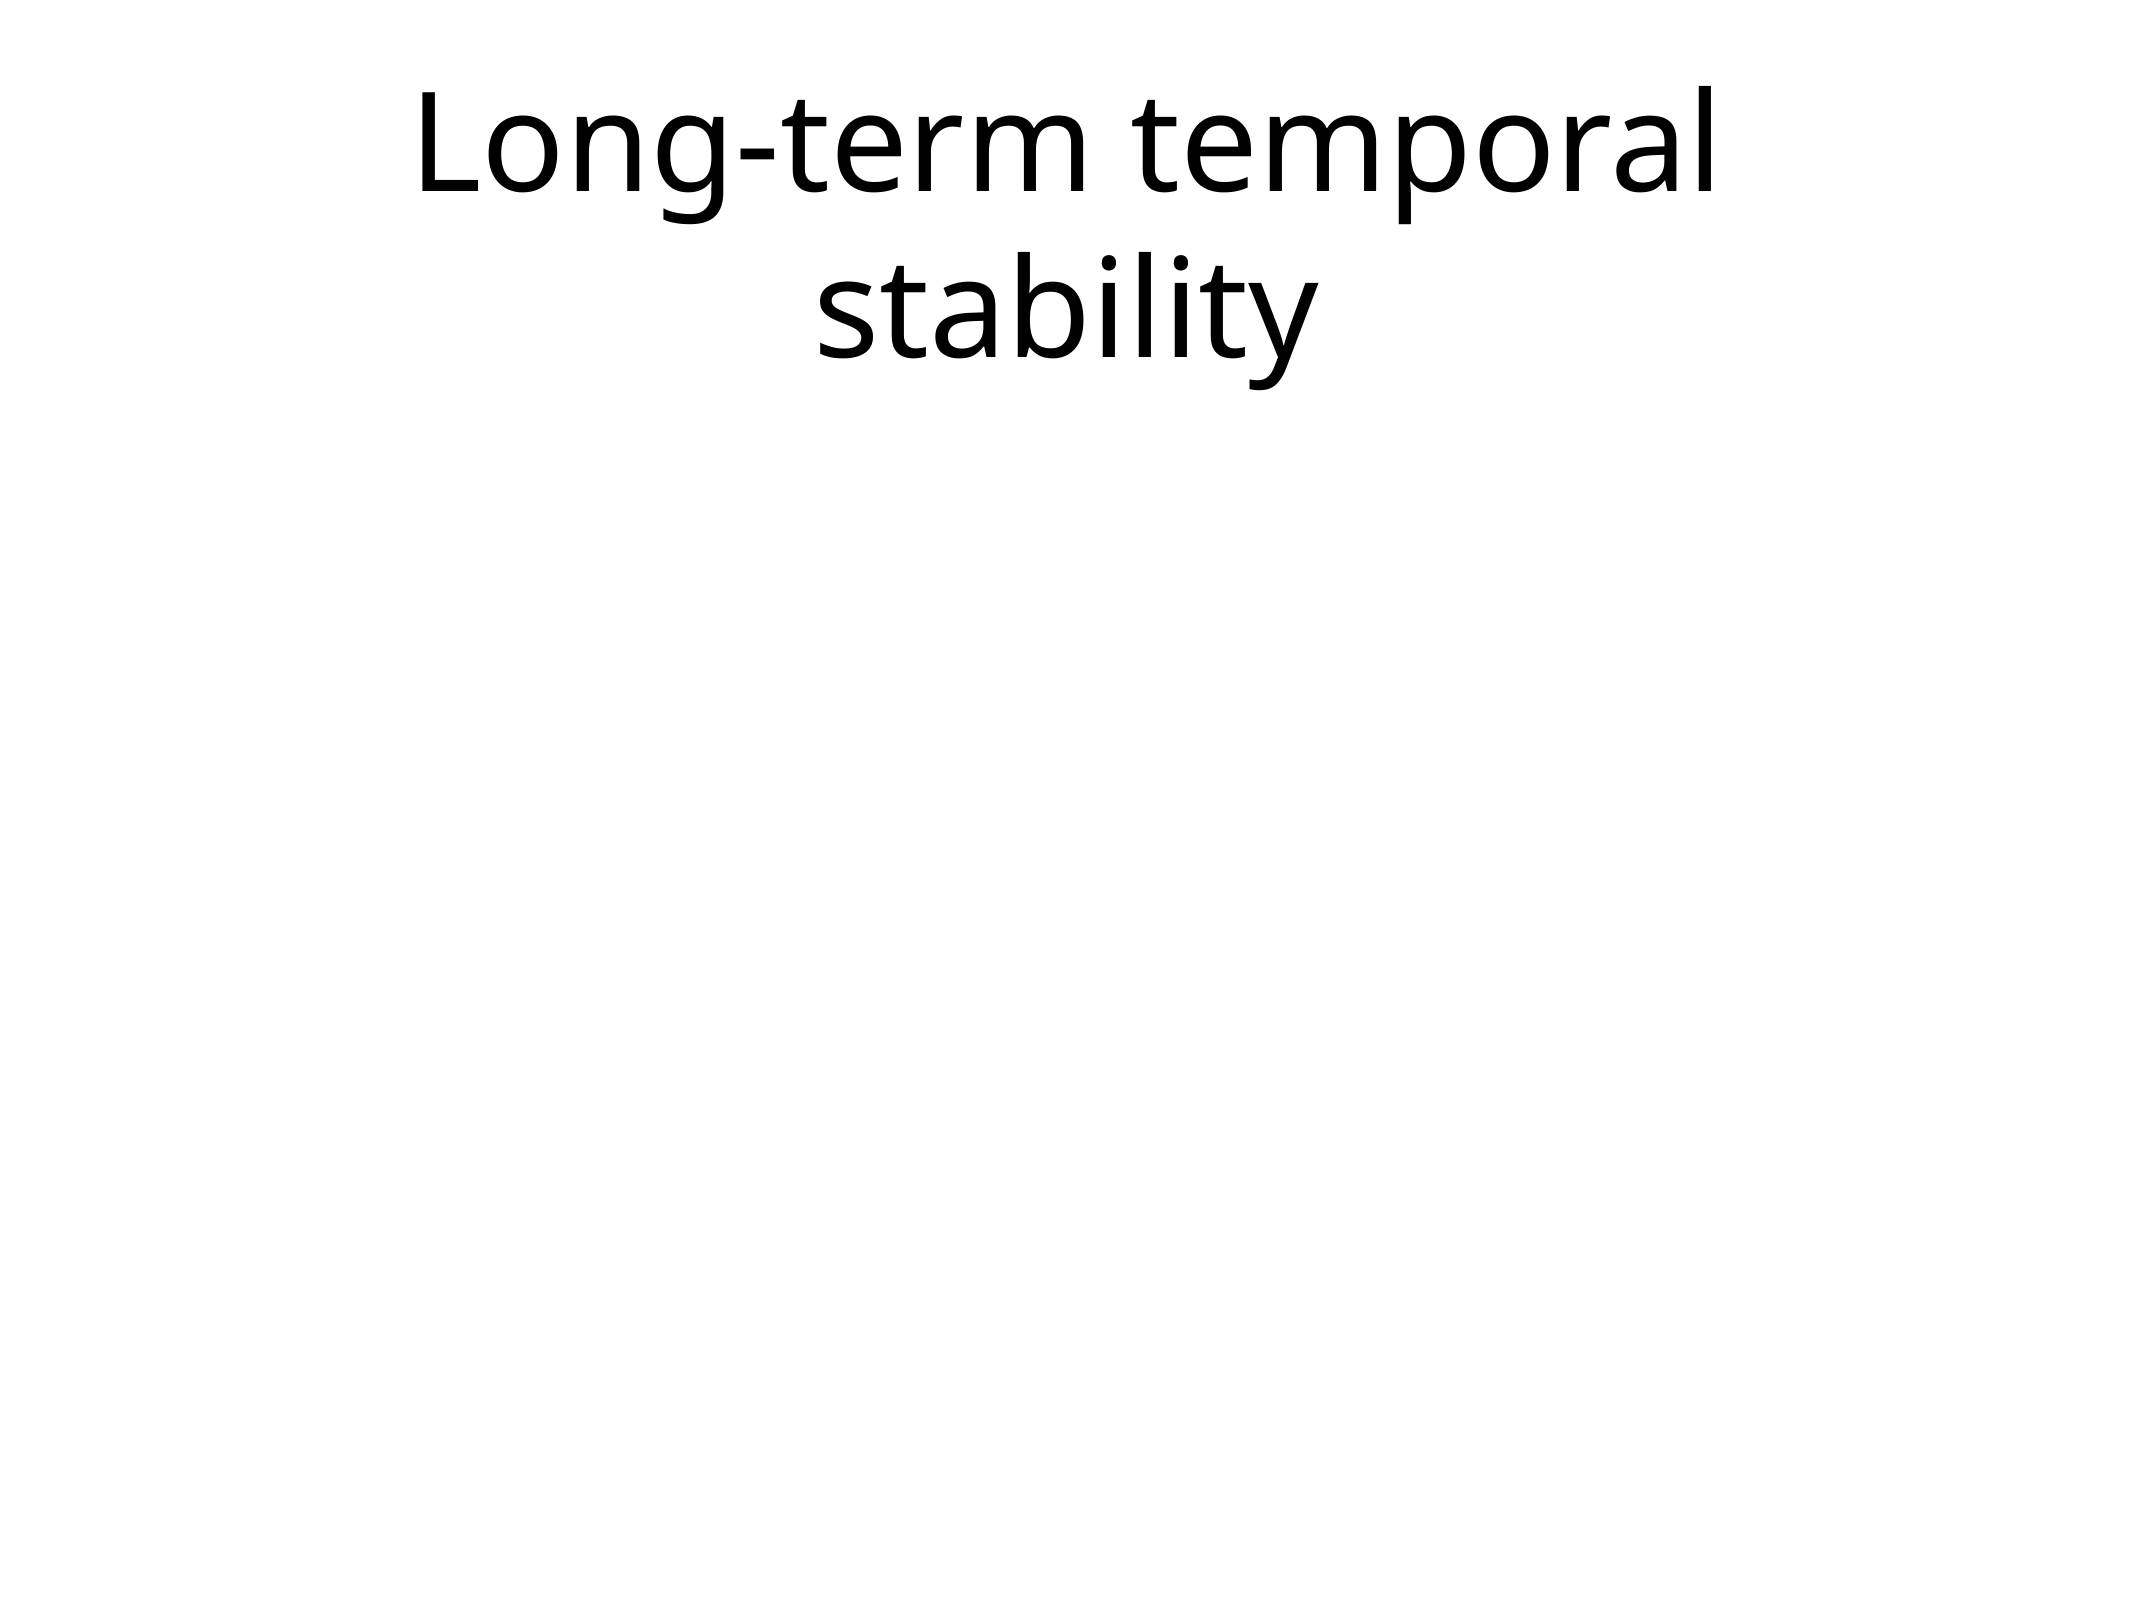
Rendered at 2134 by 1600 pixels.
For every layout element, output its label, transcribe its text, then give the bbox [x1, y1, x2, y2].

title Long-term temporal stability [155, 41, 1978, 397]
